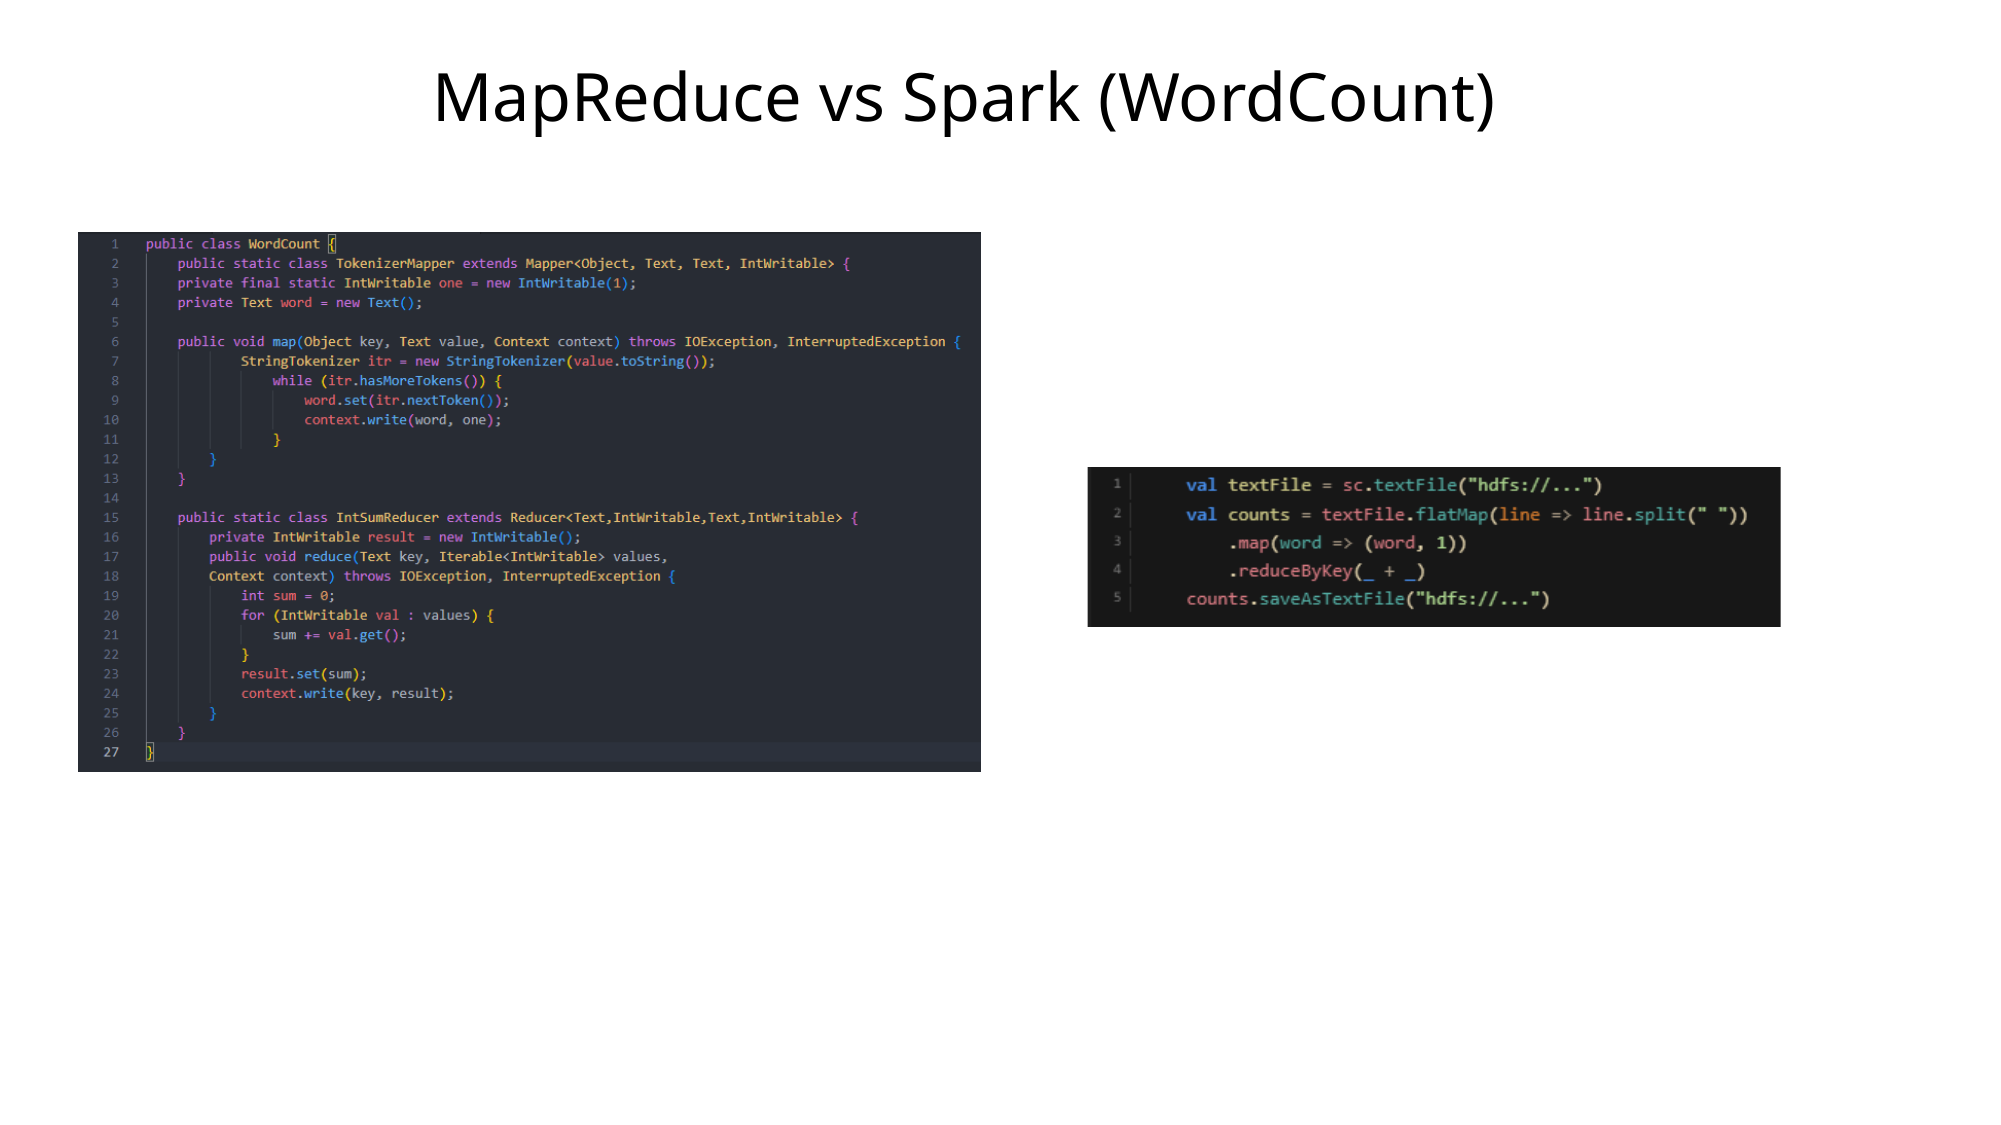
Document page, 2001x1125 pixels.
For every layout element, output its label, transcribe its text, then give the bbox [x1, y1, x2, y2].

picture [78, 232, 981, 772]
picture [1087, 467, 1781, 628]
text_box MapReduce vs Spark (WordCount) [256, 47, 1690, 142]
